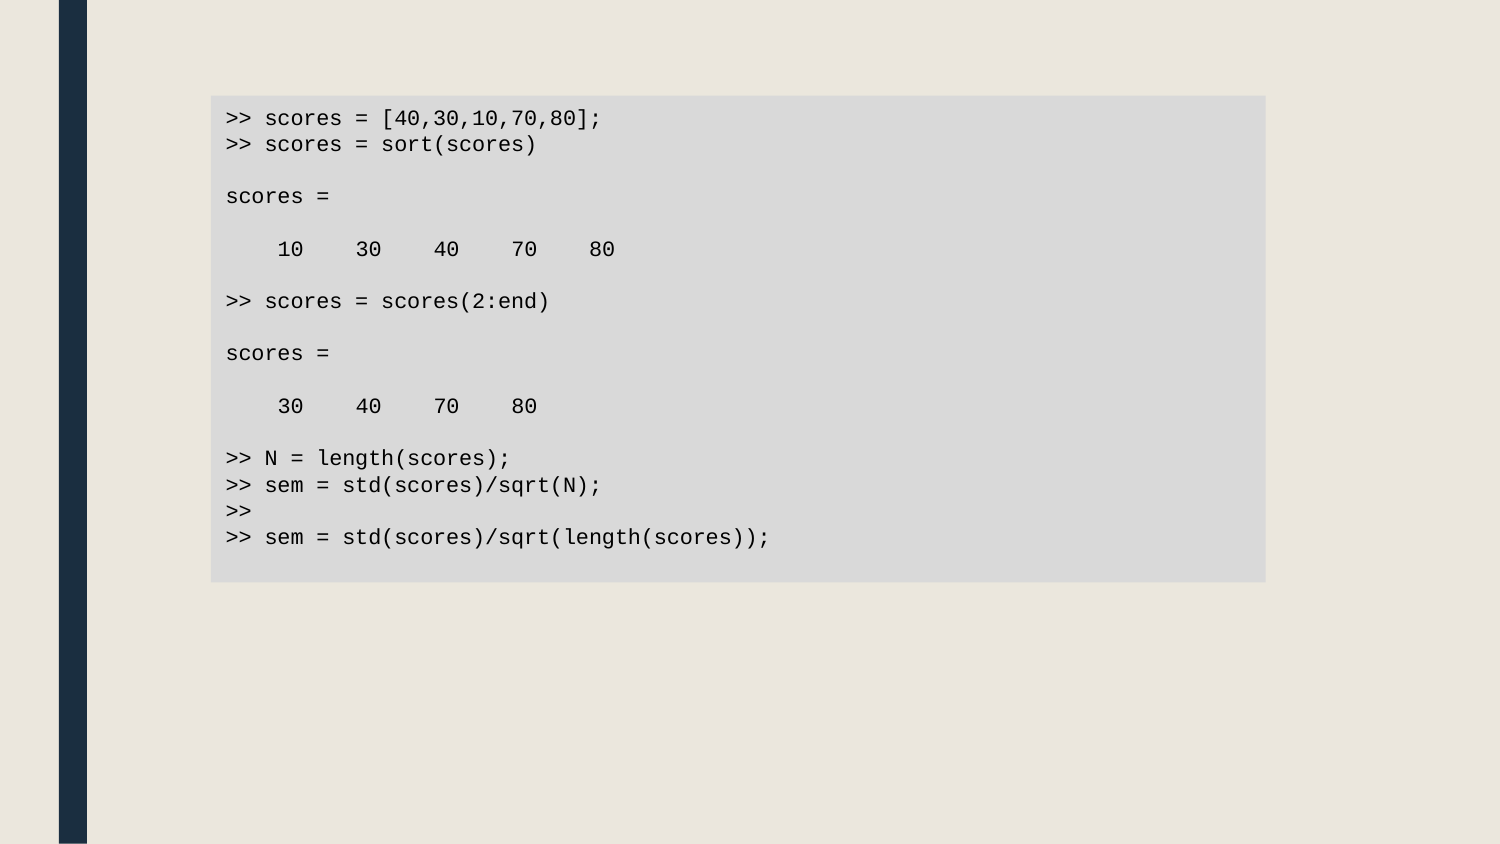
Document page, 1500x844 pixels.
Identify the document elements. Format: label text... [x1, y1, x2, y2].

text_box >> scores = [40,30,10,70,80]; >> scores = sort(scores) scores = 10 30 40 70 80 >> scores = scores(2:end) scores = 30 40 70 80 >> N = length(scores); >> sem = std(scores)/sqrt(N); >> >> sem = std(scores)/sqrt(length(scores)); [210, 95, 1266, 583]
